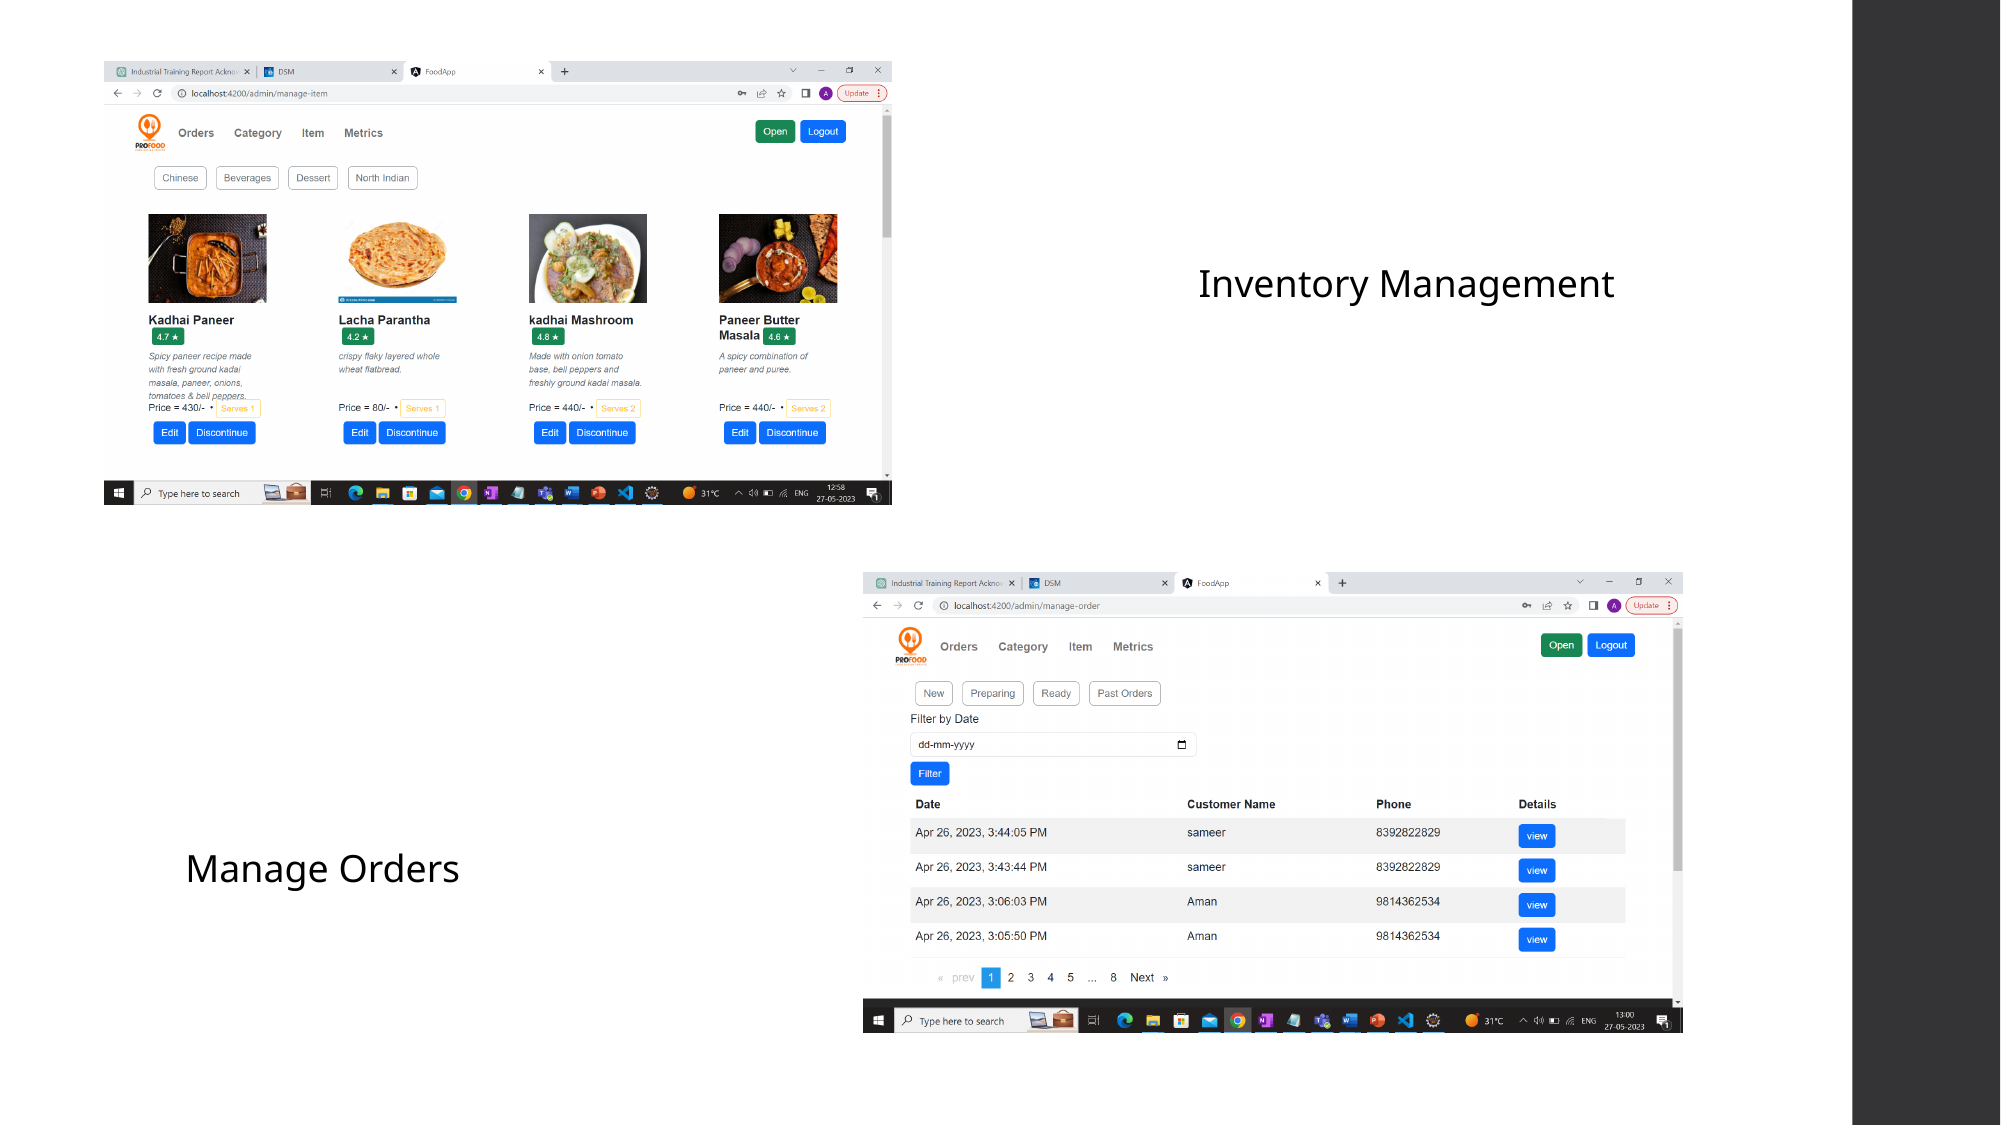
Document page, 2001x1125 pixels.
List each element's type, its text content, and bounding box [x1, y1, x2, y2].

picture [103, 61, 892, 505]
text_box Inventory Management [1183, 252, 1789, 313]
text_box Manage Orders [170, 837, 776, 897]
picture [863, 571, 1684, 1034]
